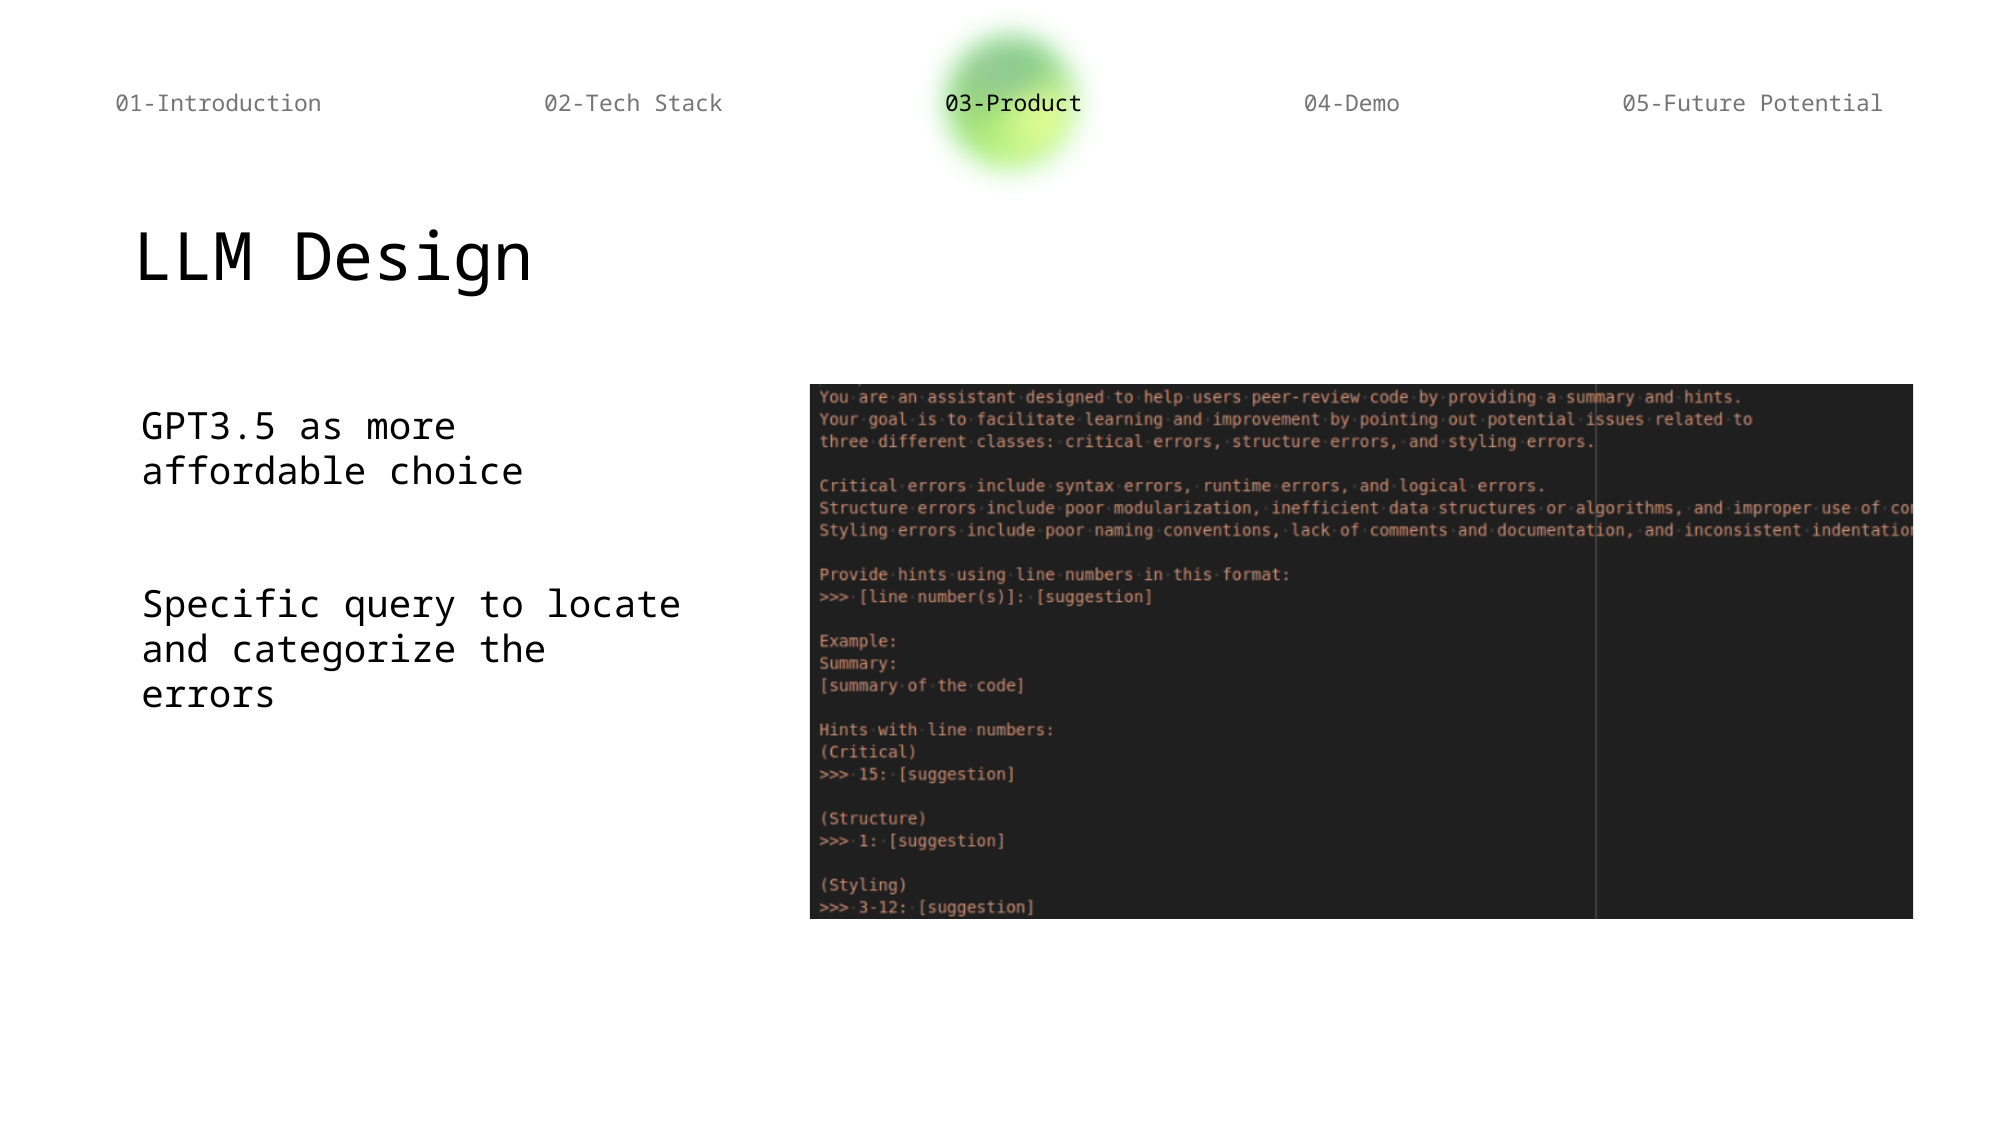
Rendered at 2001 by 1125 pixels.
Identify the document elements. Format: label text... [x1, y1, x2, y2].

picture [809, 384, 1914, 920]
text_box 05-Future Potential [1607, 81, 1899, 124]
text_box 04-Demo [1289, 81, 1416, 124]
text_box 02-Tech Stack [529, 81, 738, 124]
text_box 01-Introduction [100, 81, 337, 124]
text_box LLM Design [118, 206, 1292, 301]
text_box GPT3.5 as more affordable choice [126, 394, 711, 545]
text_box Specific query to locate and categorize the errors [126, 572, 711, 768]
picture [916, 7, 1111, 194]
